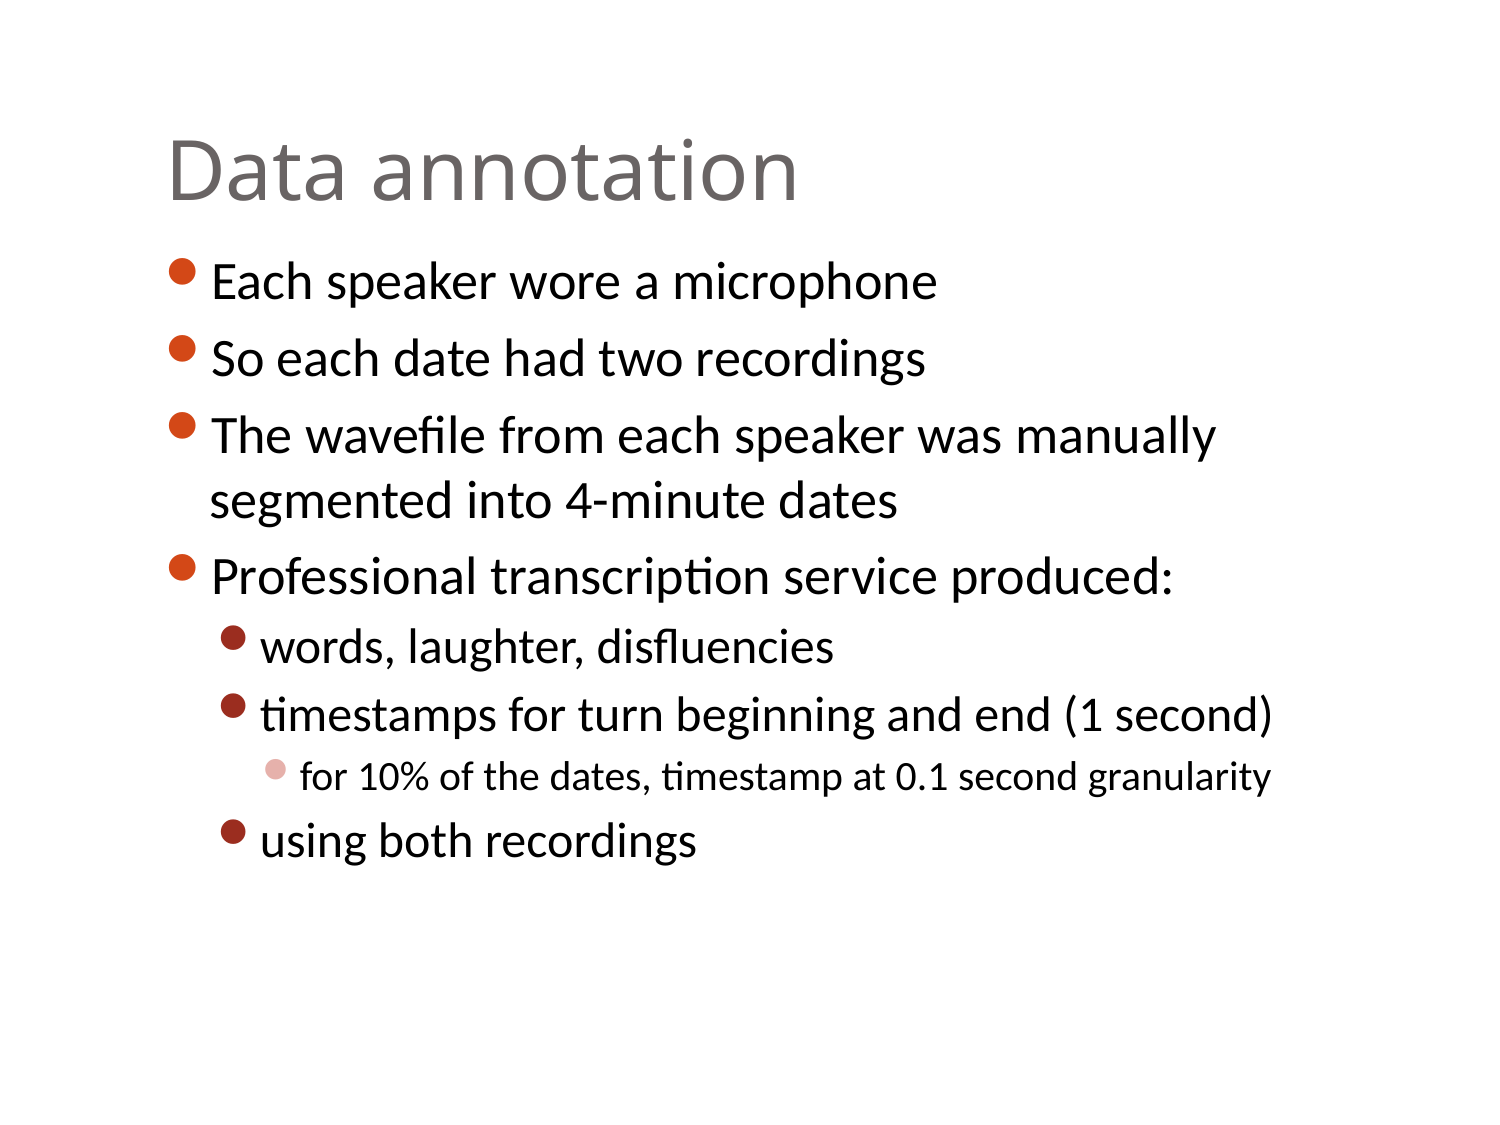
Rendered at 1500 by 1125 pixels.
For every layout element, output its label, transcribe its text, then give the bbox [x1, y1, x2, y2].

title Data annotation [149, 44, 1426, 233]
list Each speaker wore a microphone So each date had two recordings The wavefile from each speaker was manually segmented into 4-minute dates Professional transcription service produced: words, laughter, disfluencies timestamps for turn beginning and end (1 second) for 10% of the dates, timestamp at 0.1 second granularity using both recordings [149, 237, 1426, 988]
